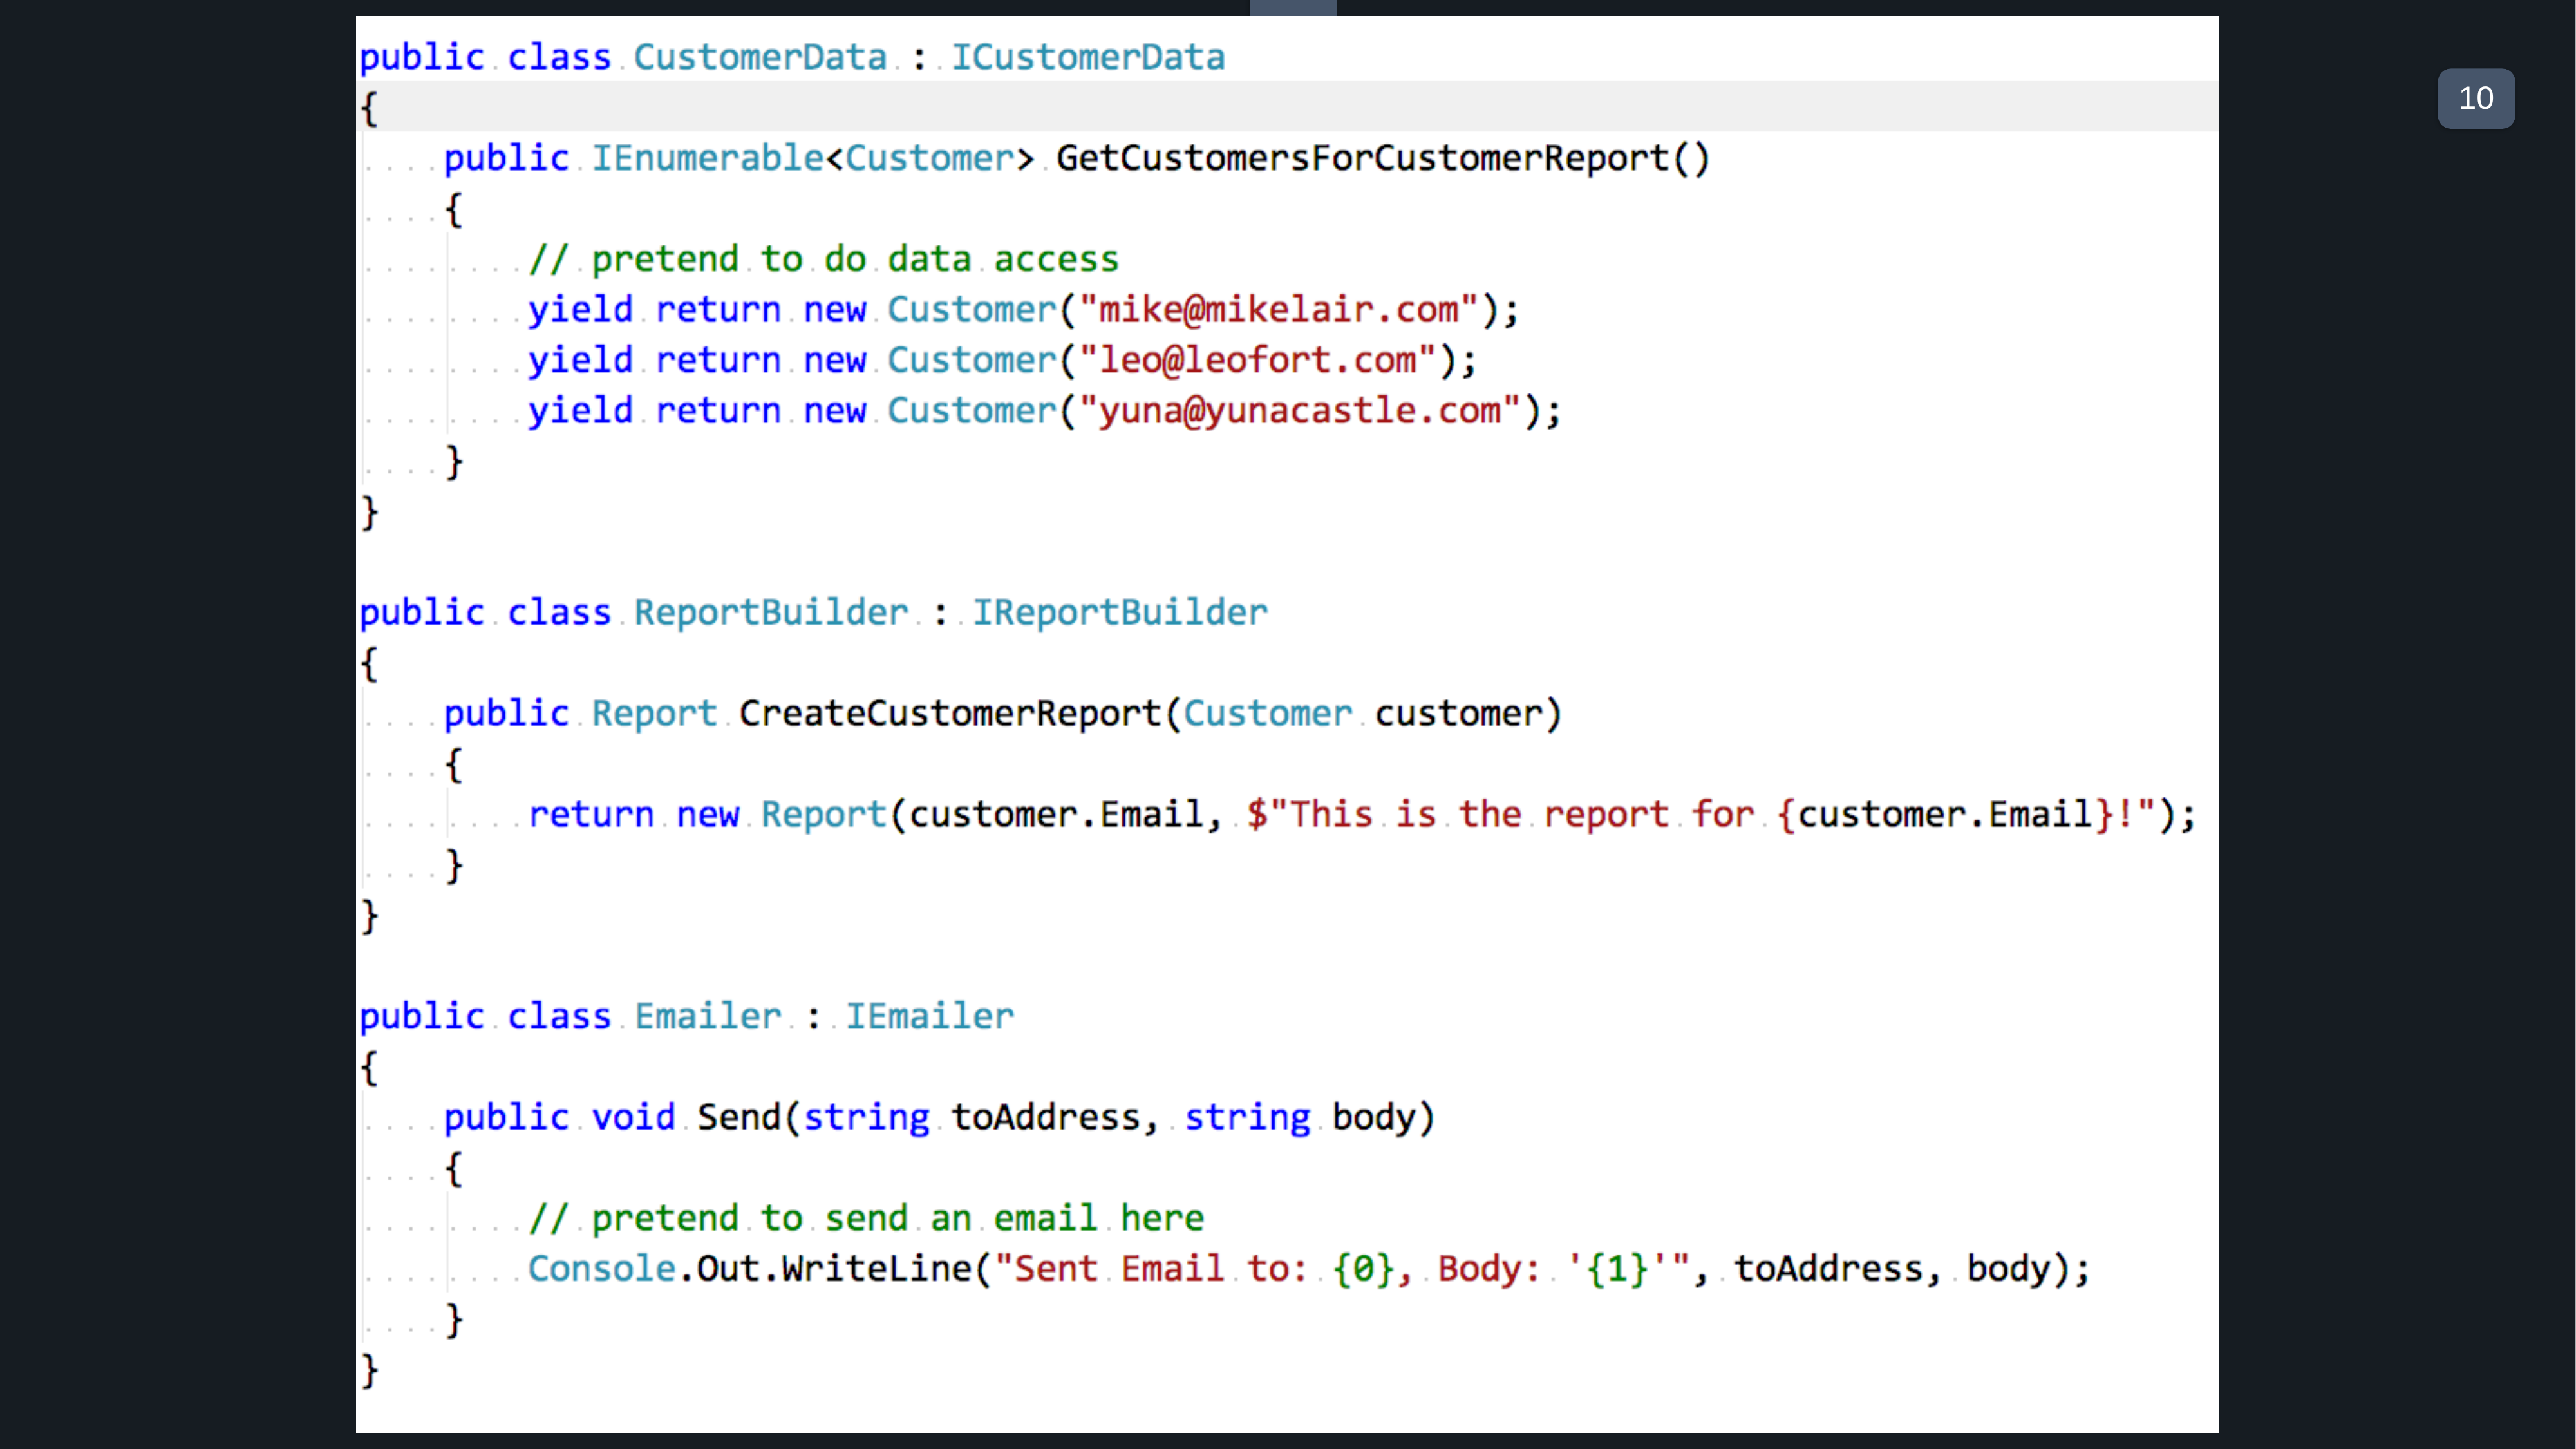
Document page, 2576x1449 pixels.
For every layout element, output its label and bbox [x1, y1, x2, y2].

picture [356, 16, 2220, 1433]
